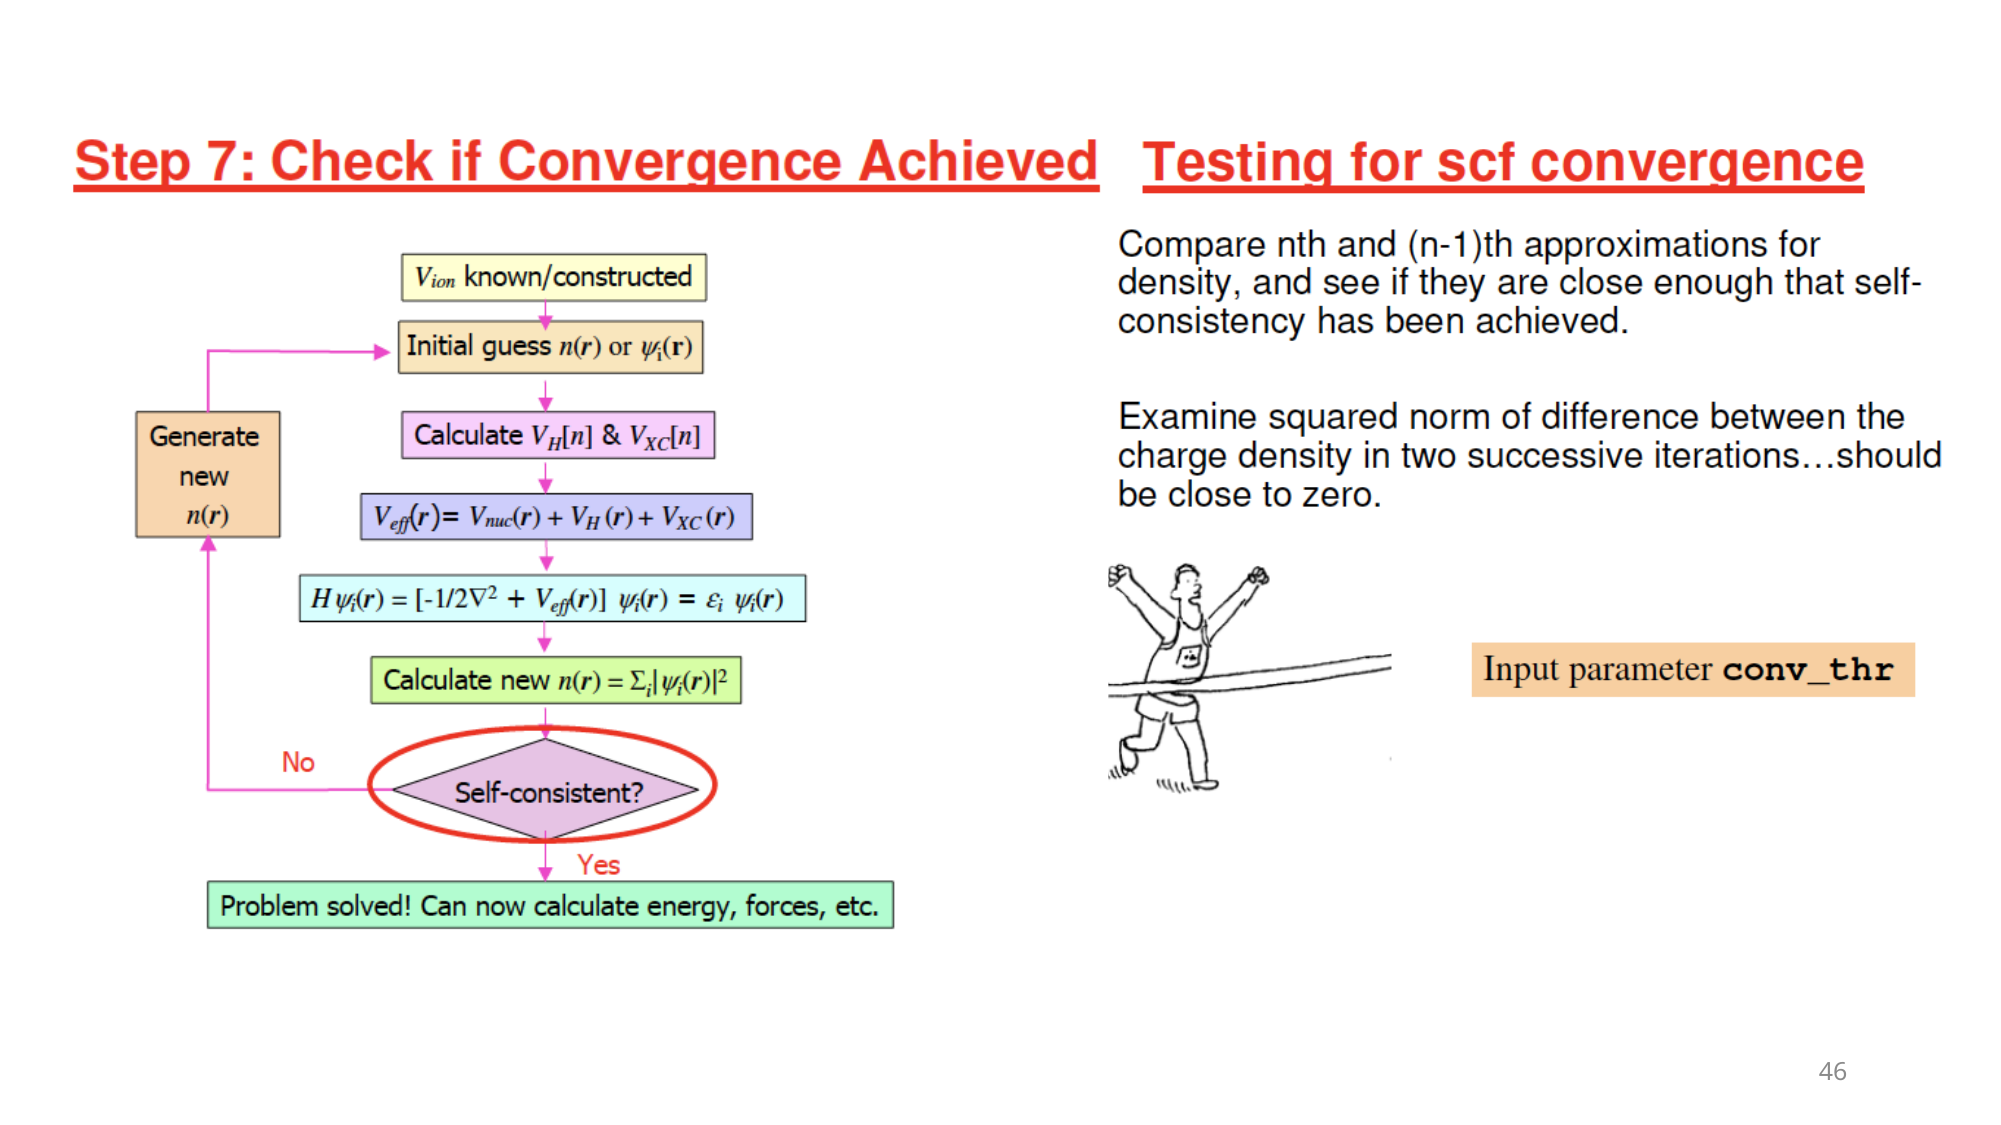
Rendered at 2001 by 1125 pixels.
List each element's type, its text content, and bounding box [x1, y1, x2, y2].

slide_number 46 [1412, 1042, 1863, 1103]
picture [0, 97, 1953, 935]
